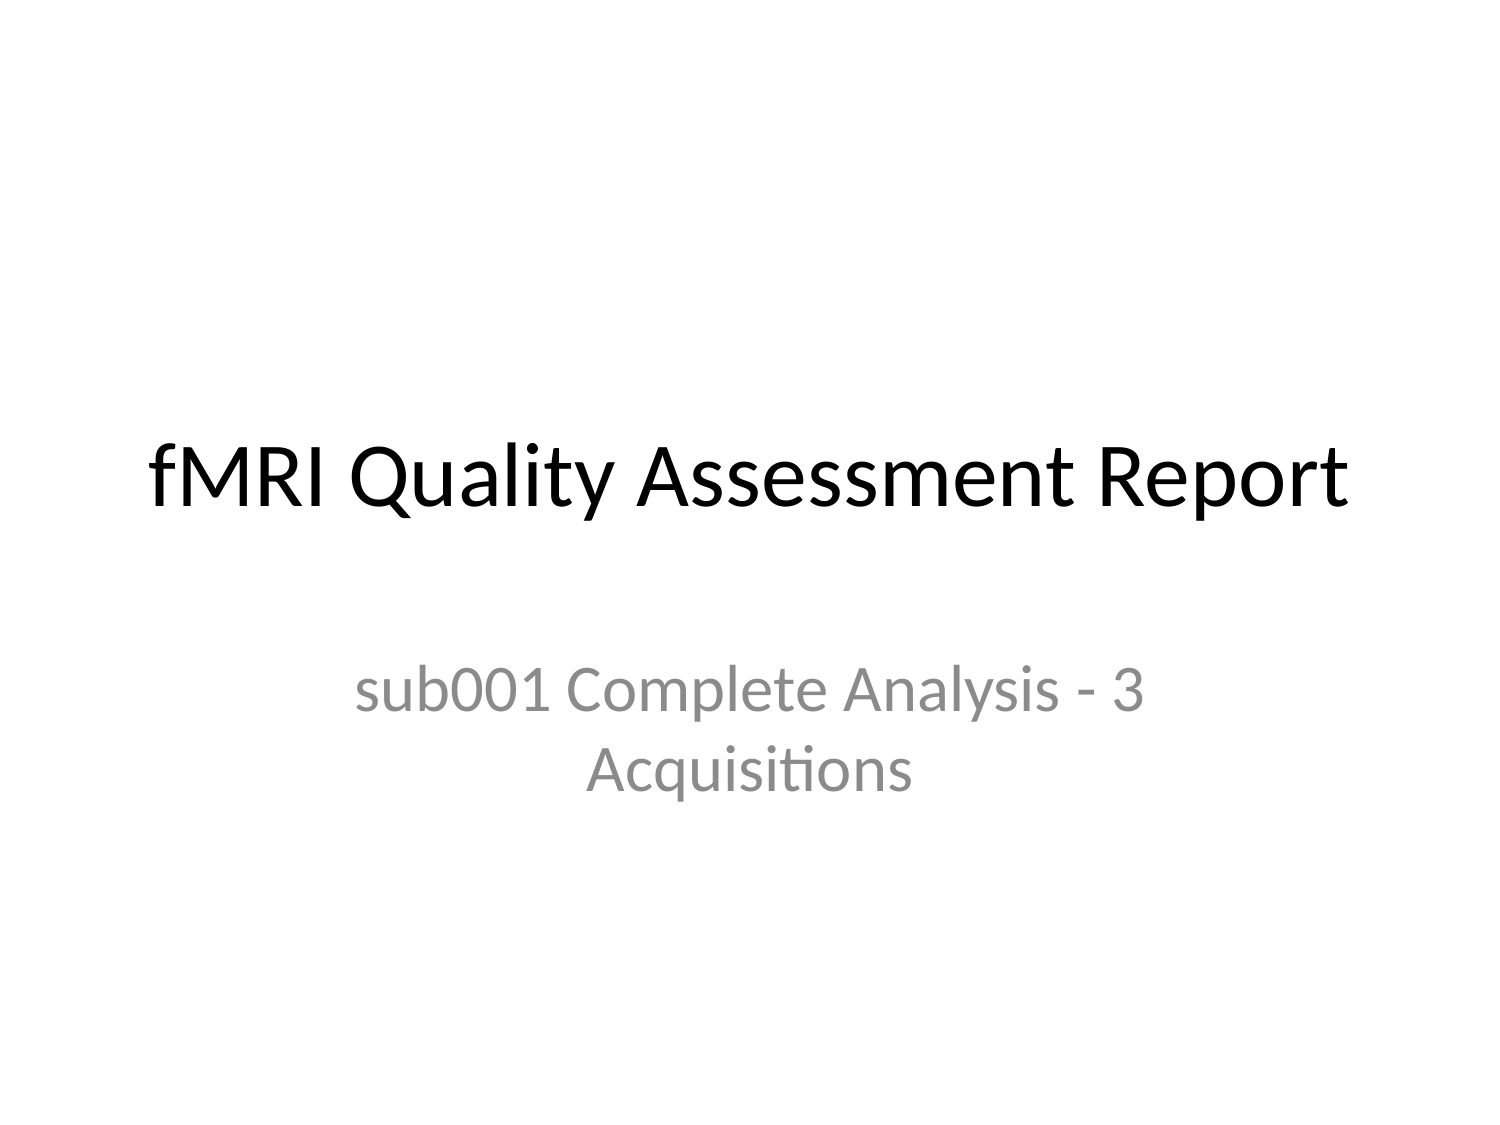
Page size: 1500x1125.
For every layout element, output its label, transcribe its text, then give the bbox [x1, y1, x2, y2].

subtitle sub001 Complete Analysis - 3 Acquisitions [225, 637, 1275, 925]
title fMRI Quality Assessment Report [112, 349, 1388, 591]
